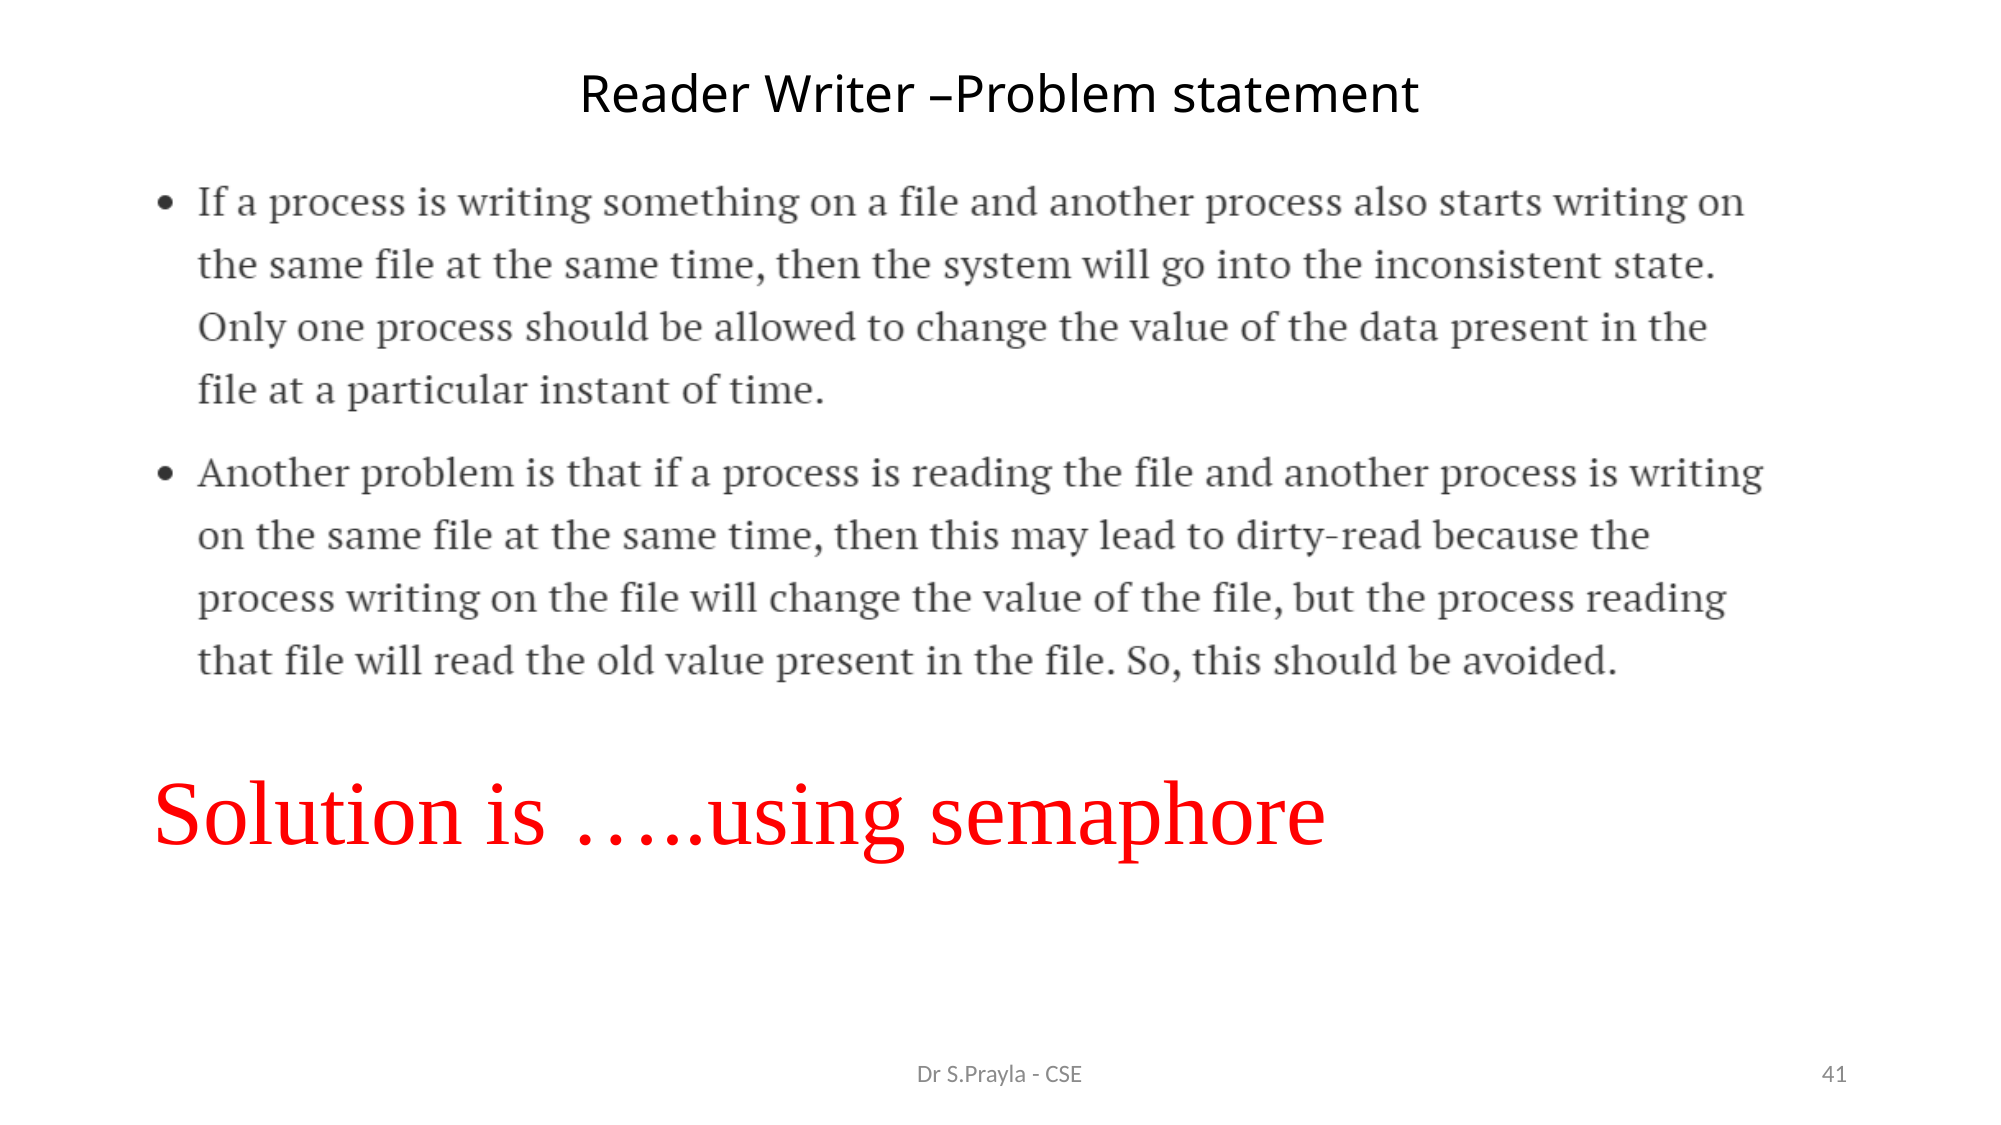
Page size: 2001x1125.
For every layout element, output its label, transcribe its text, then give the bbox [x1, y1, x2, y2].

footer Dr S.Prayla - CSE [662, 1042, 1338, 1103]
slide_number 41 [1412, 1042, 1863, 1103]
title Reader Writer –Problem statement [137, 59, 1863, 131]
text_box Solution is …..using semaphore [137, 745, 1824, 871]
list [103, 147, 1824, 720]
